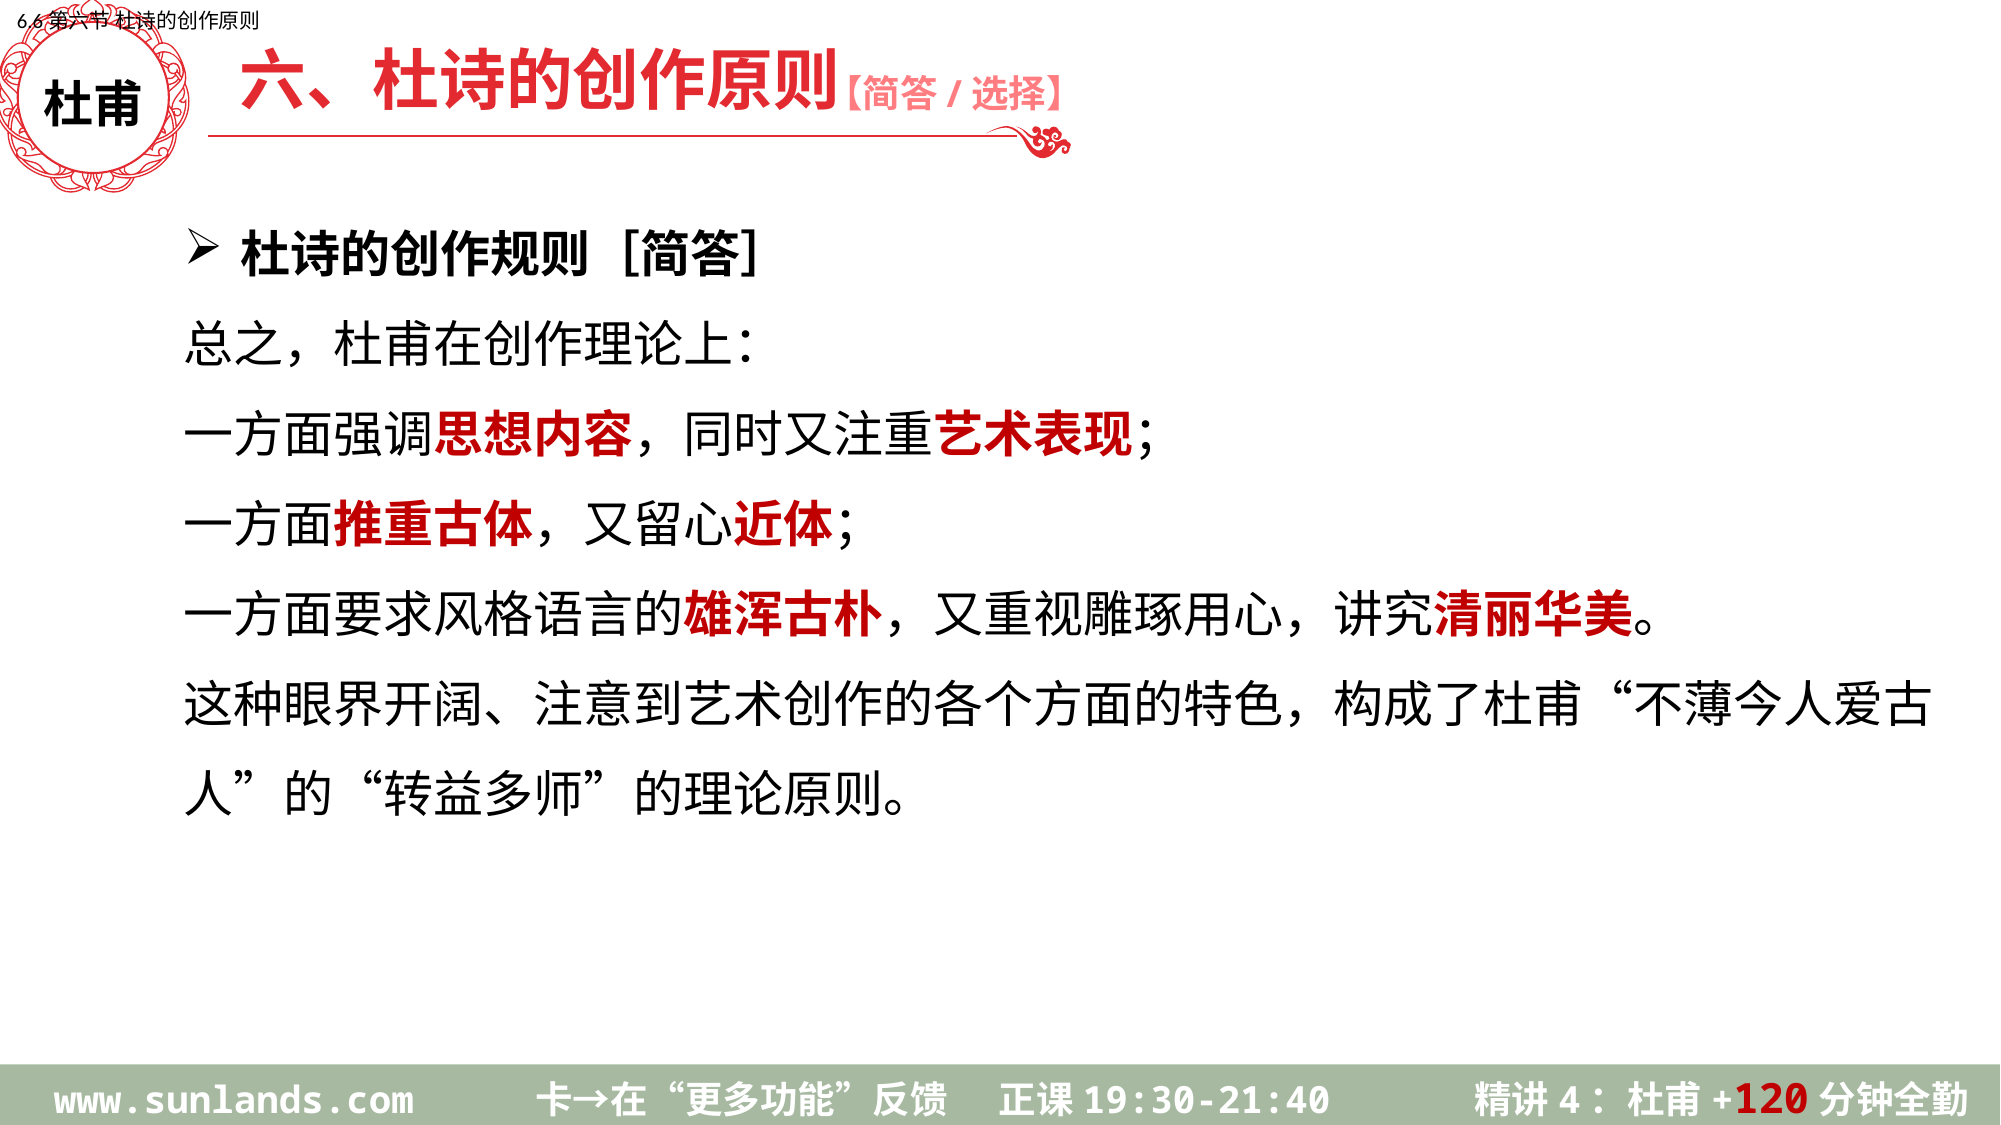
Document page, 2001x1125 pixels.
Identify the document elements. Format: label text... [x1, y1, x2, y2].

text_box 六、杜诗的创作原则 [224, 30, 856, 126]
text_box 杜诗的创作规则［简答］ 总之，杜甫在创作理论上： 一方面强调思想内容，同时又注重艺术表现； 一方面推重古体，又留心近体； 一方面要求风格语言的雄浑古朴，又重视雕琢用心，讲究清丽华美。 这种眼界开阔、注意到艺术创作的各个方面的特色，构成了杜甫“不薄今人爱古人”的“转益多师”的理论原则。 [168, 184, 1984, 830]
text_box 杜甫 [13, 65, 173, 140]
text_box 【简答/选择】 [810, 40, 1099, 123]
text_box 6.6第六节 杜诗的创作原则 [2, 0, 276, 40]
text_box [28, 140, 159, 176]
text_box [985, 126, 1071, 159]
text_box [0, 40, 190, 193]
text_box [22, 40, 164, 65]
